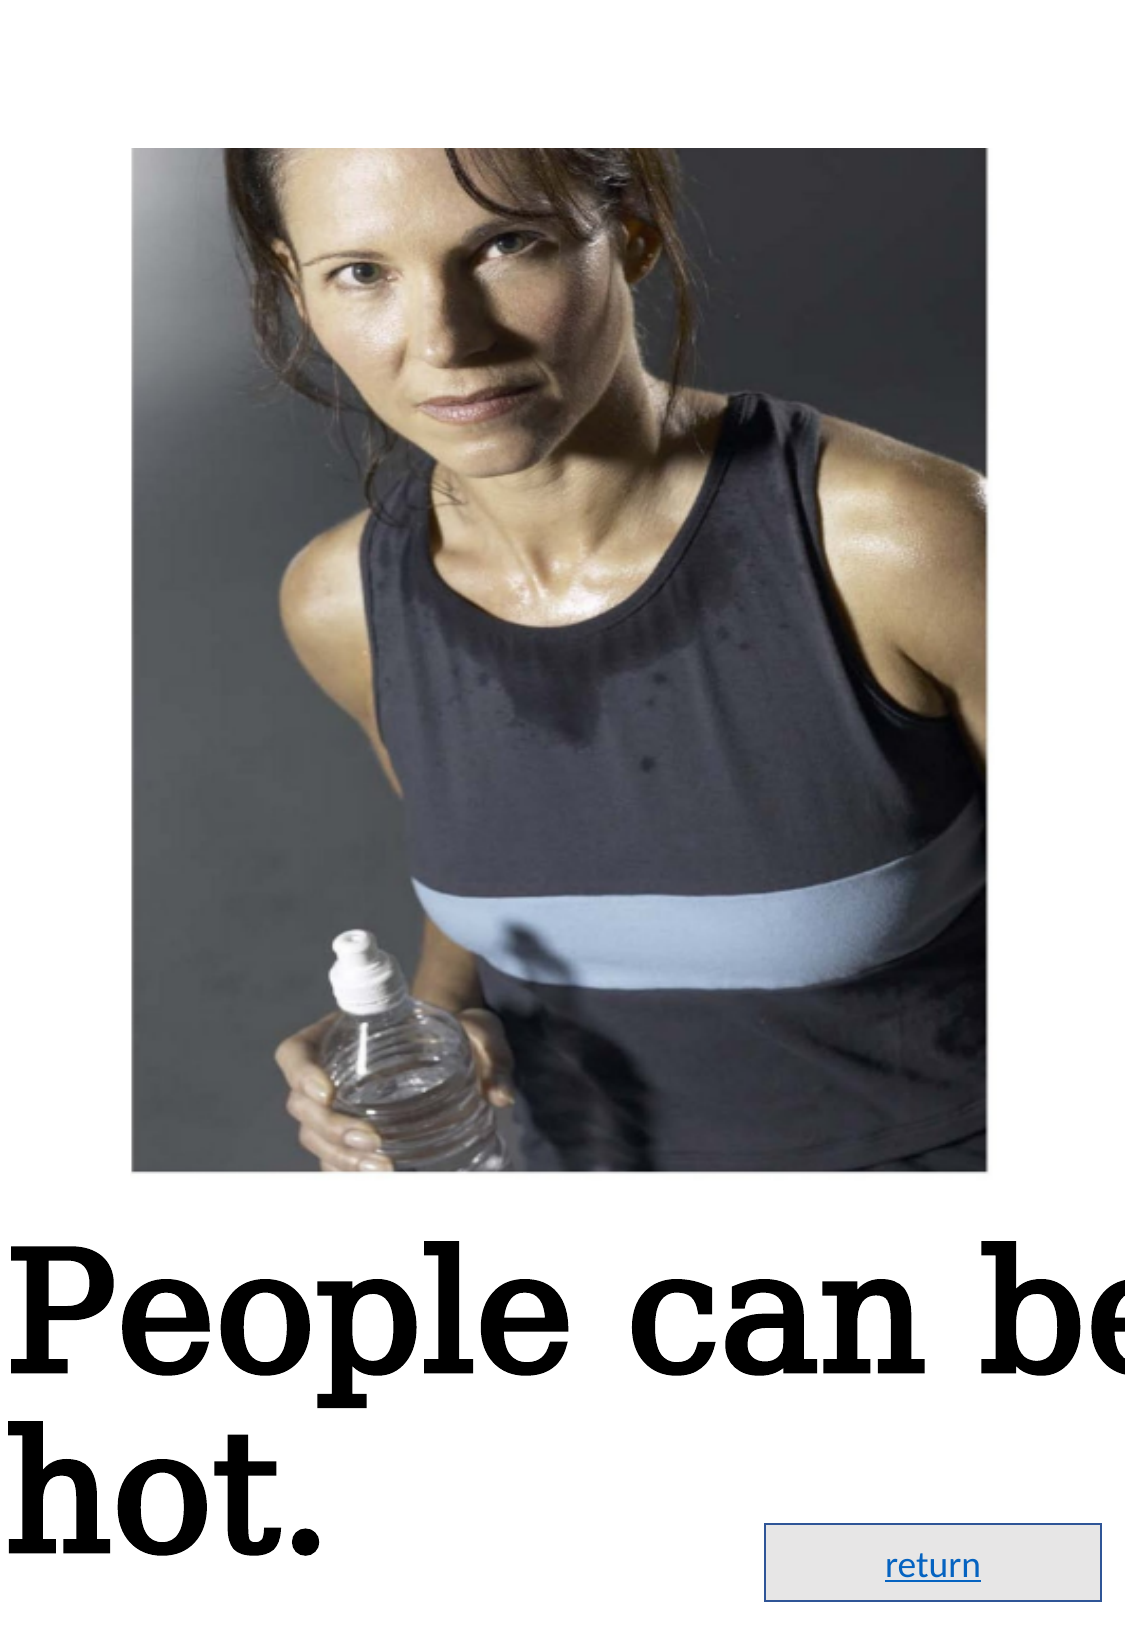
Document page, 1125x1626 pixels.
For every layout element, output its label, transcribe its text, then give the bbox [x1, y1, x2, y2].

title People can be hot. [0, 1249, 1125, 1564]
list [130, 148, 997, 1181]
text_box return [764, 1523, 1102, 1602]
